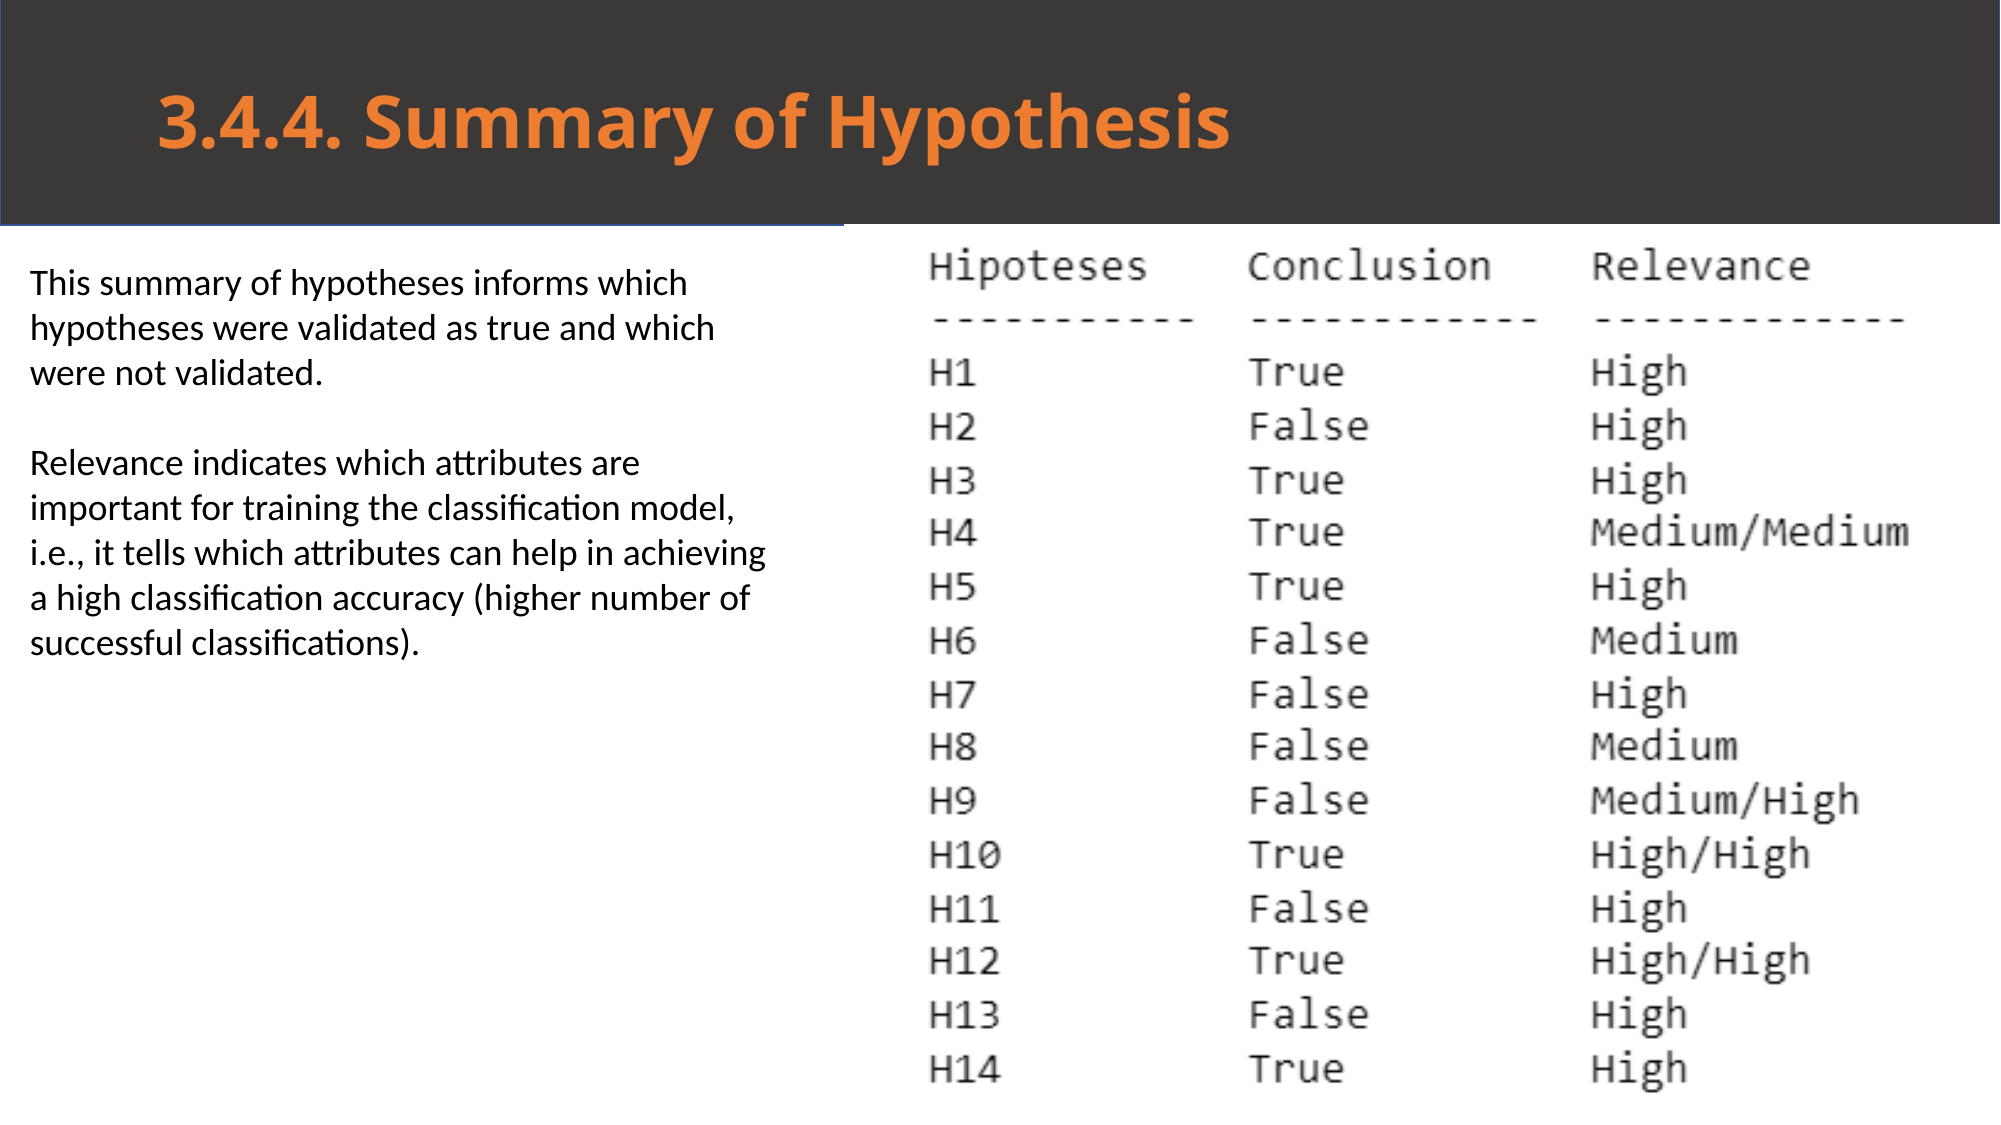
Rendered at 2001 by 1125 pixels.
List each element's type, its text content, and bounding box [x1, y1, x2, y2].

text_box This summary of hypotheses informs which hypotheses were validated as true and which were not validated. Relevance indicates which attributes are important for training the classification model, i.e., it tells which attributes can help in achieving a high classification accuracy (higher number of successful classifications). [15, 250, 804, 671]
picture [844, 224, 2000, 1125]
text_box 3.4.4. Summary of Hypothesis [0, 0, 2000, 226]
